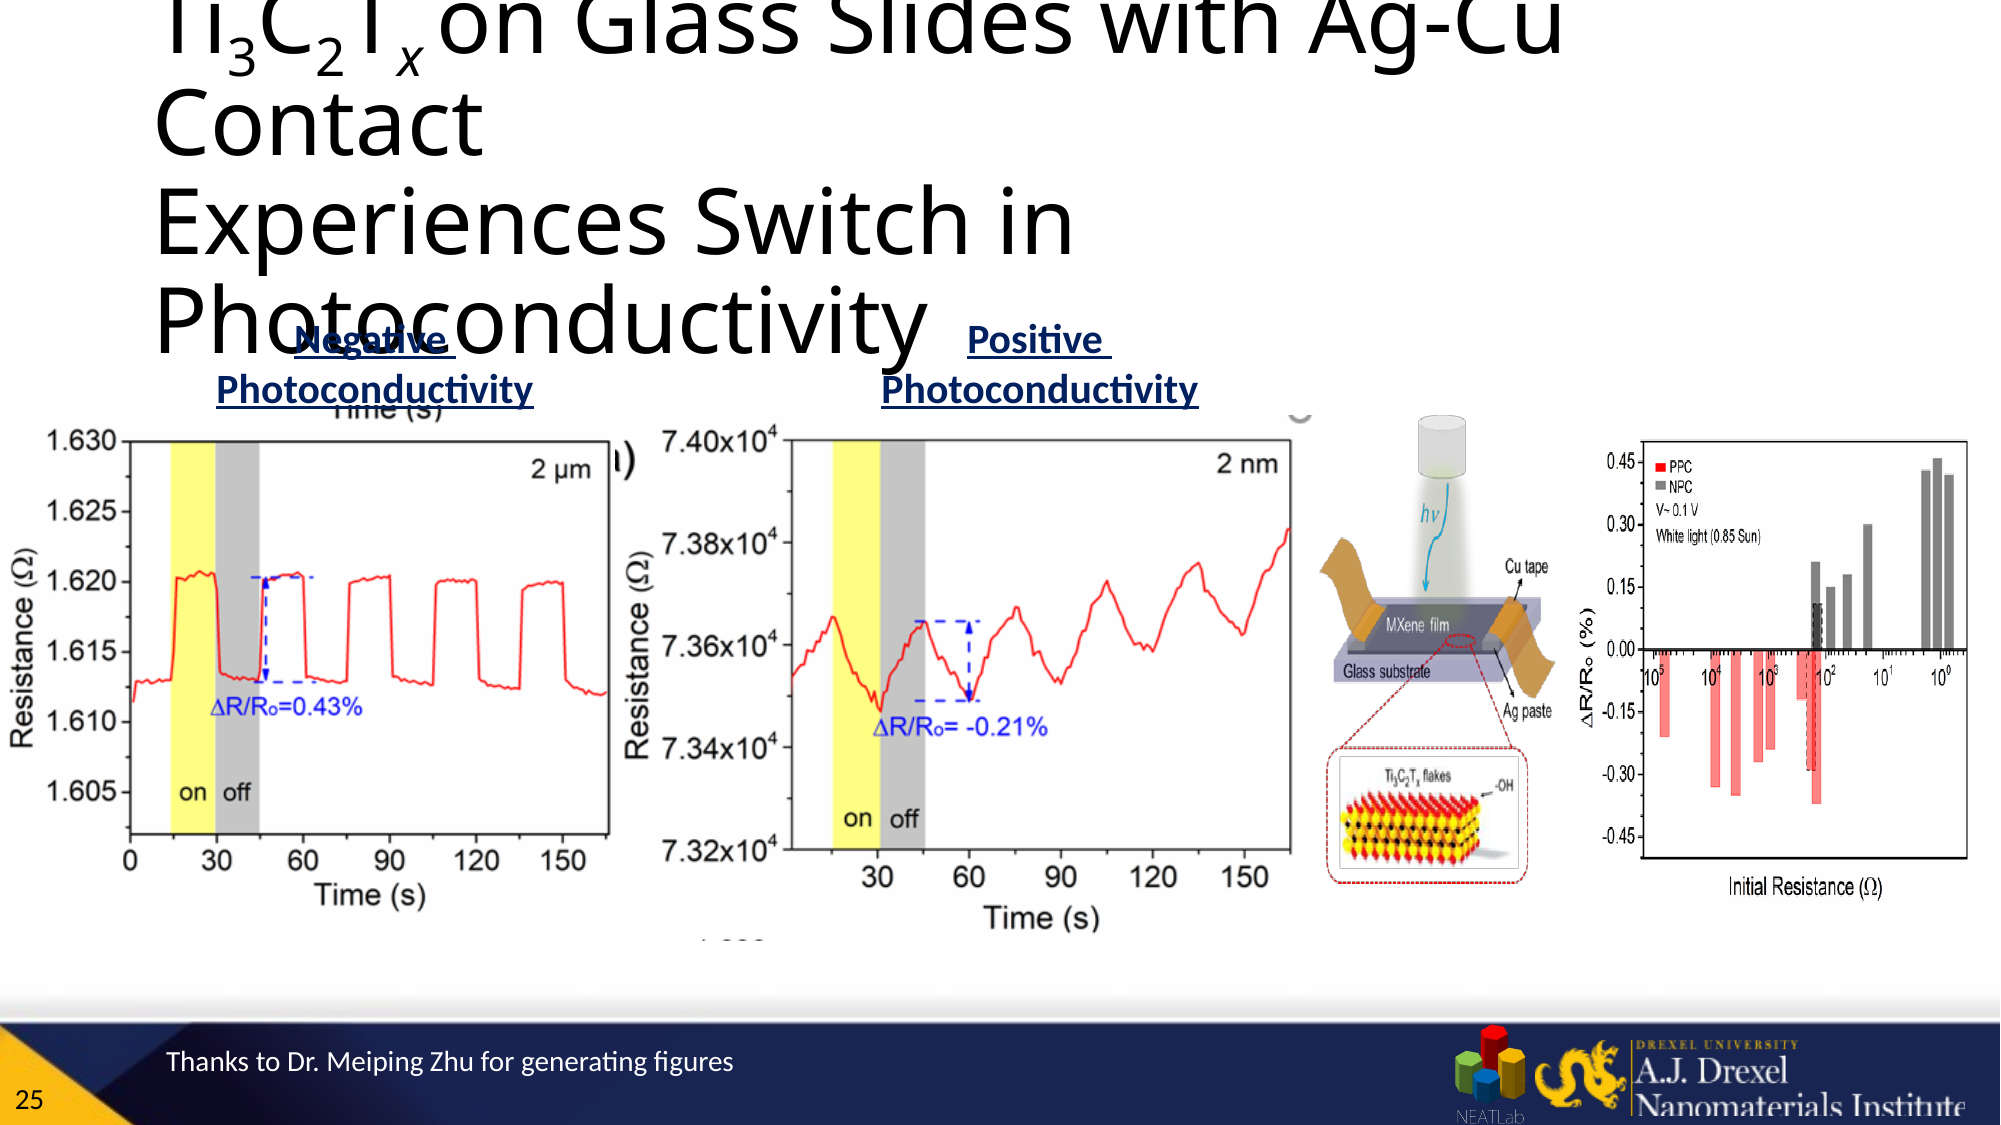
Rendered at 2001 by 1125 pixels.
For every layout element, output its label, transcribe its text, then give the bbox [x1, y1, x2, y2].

picture [0, 972, 2000, 1125]
picture [1, 405, 1317, 941]
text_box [306, 398, 472, 427]
text_box Positive Photoconductivity [787, 304, 1293, 415]
text_box Thanks to Dr. Meiping Zhu for generating figures [151, 1035, 750, 1086]
text_box Negative Photoconductivity [137, 304, 613, 405]
slide_number 25 [0, 1072, 450, 1125]
picture [1318, 415, 1972, 905]
title Ti3C2Tx on Glass Slides with Ag-Cu Contact Experiences Switch in Photoconductivity [137, 59, 1863, 278]
